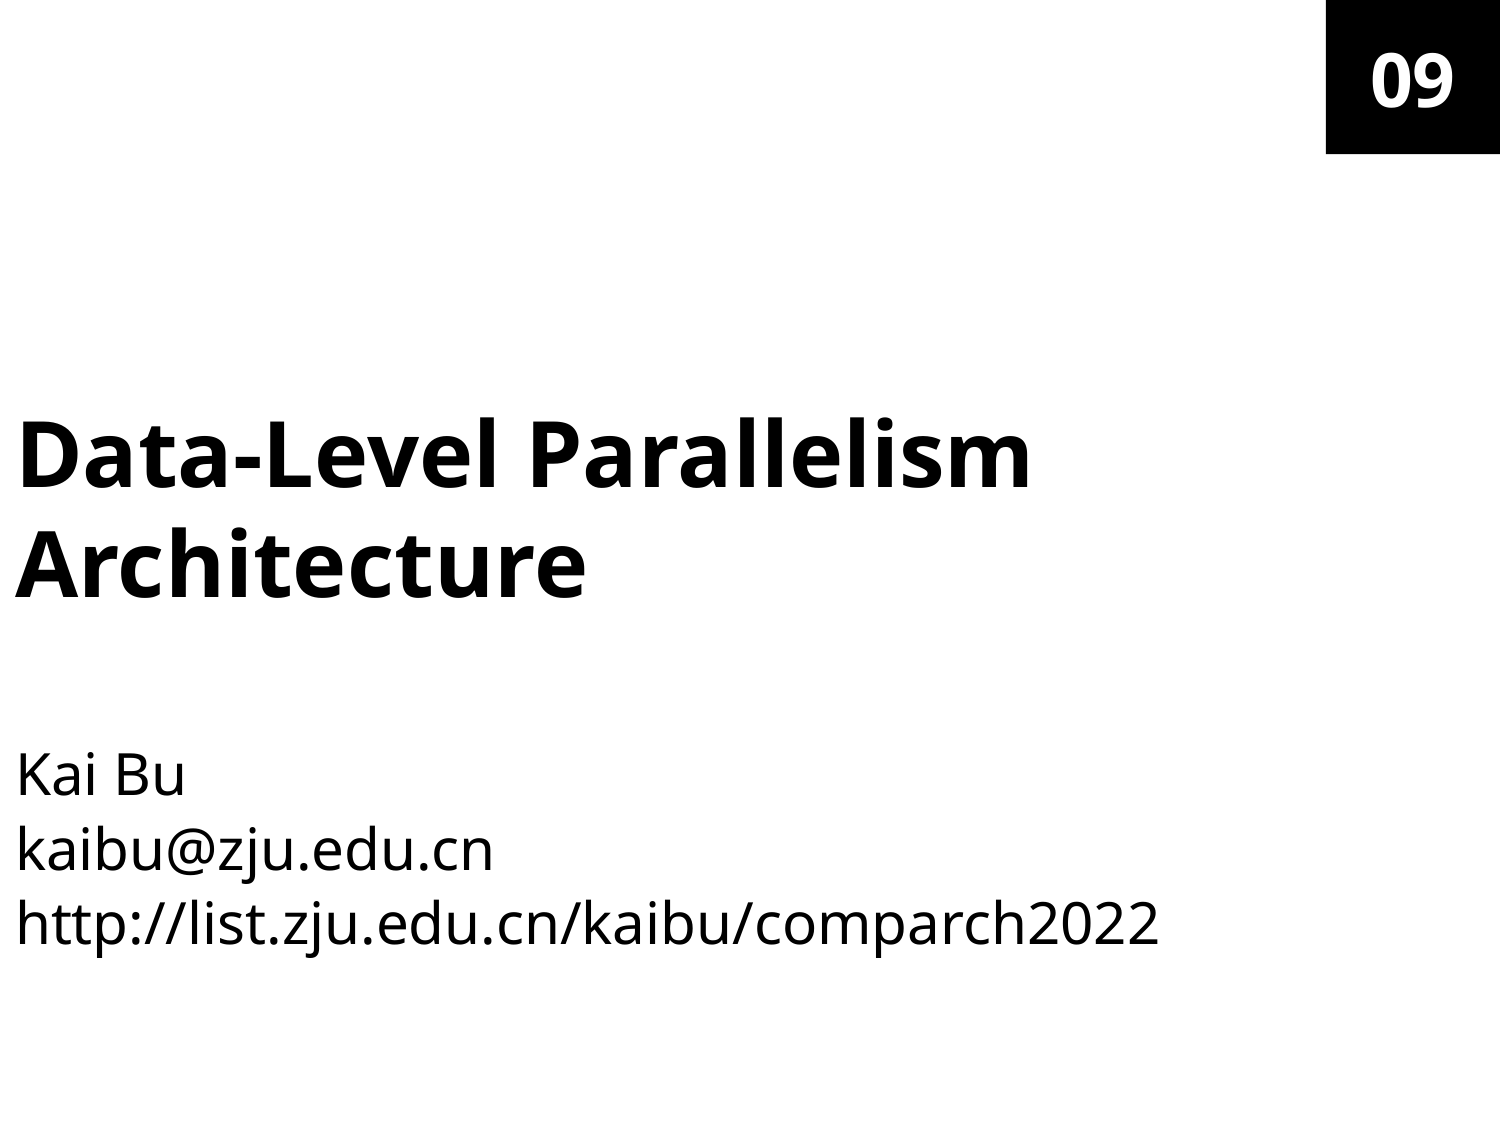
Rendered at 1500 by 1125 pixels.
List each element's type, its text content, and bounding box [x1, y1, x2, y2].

text_box 09 [1324, 0, 1500, 156]
title Data-Level Parallelism Architecture [0, 349, 1500, 663]
subtitle Kai Bu kaibu@zju.edu.cn http://list.zju.edu.cn/kaibu/comparch2022 [0, 737, 1500, 988]
